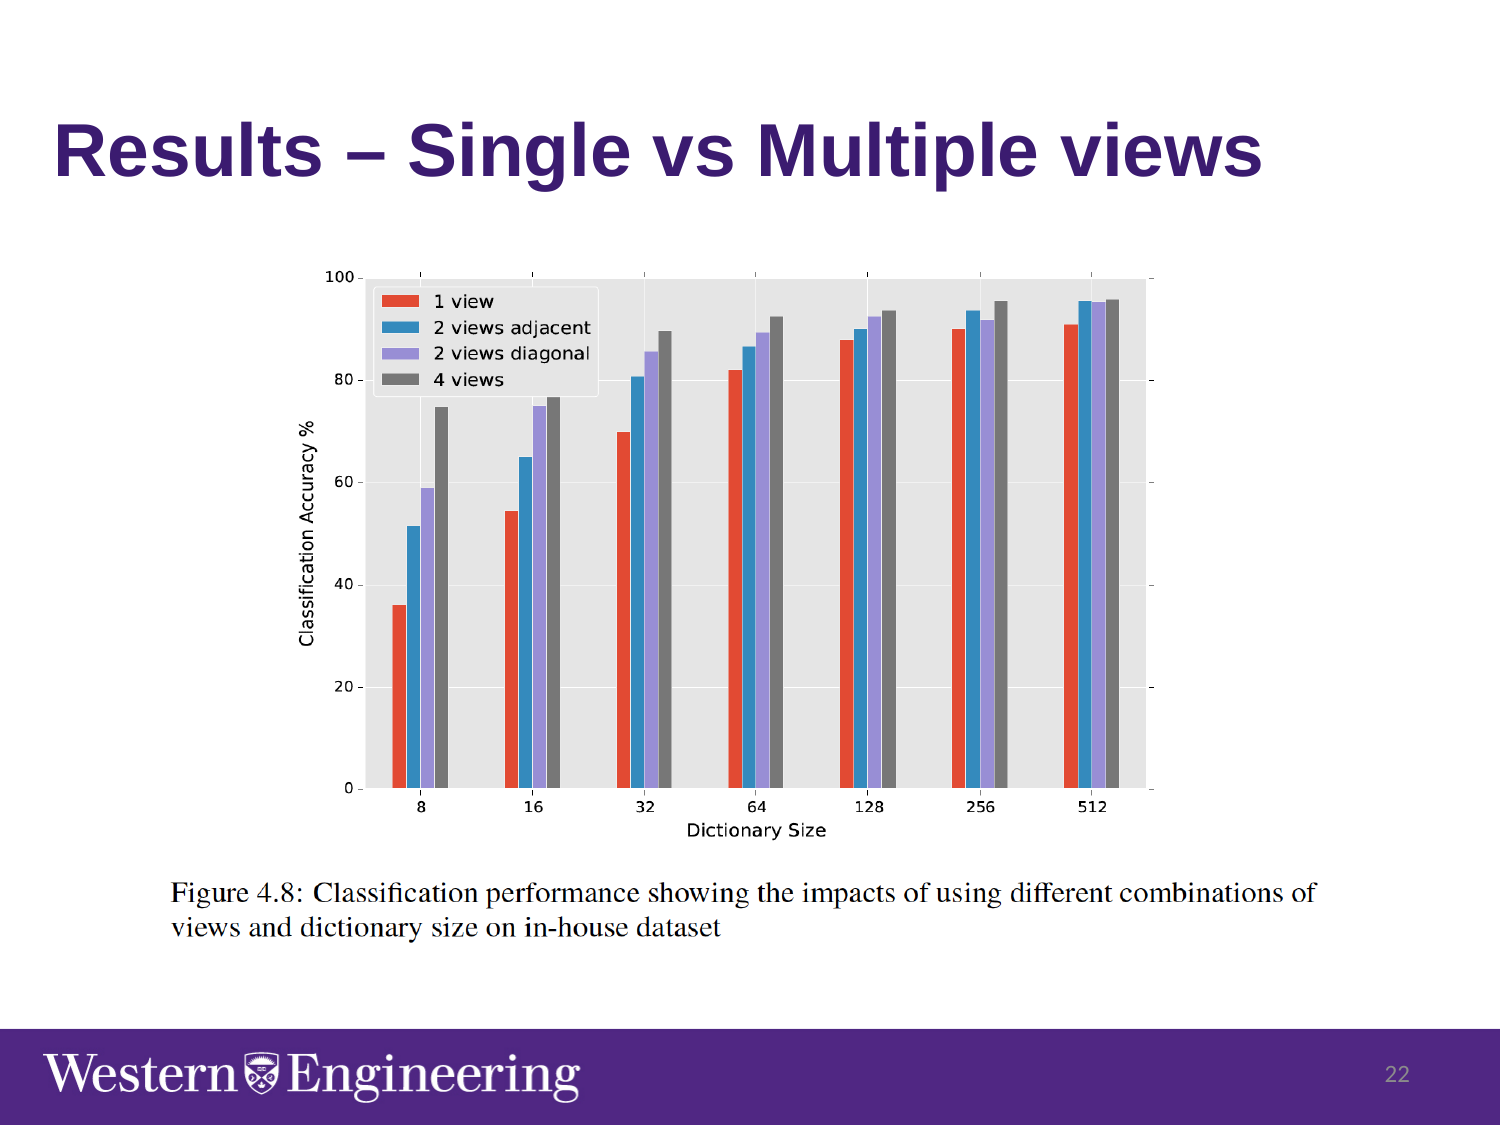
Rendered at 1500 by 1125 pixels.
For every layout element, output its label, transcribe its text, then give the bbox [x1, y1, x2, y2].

picture [0, 0, 1500, 1125]
text_box Results – Single vs Multiple views [38, 94, 1353, 199]
slide_number 22 [1074, 1042, 1425, 1103]
